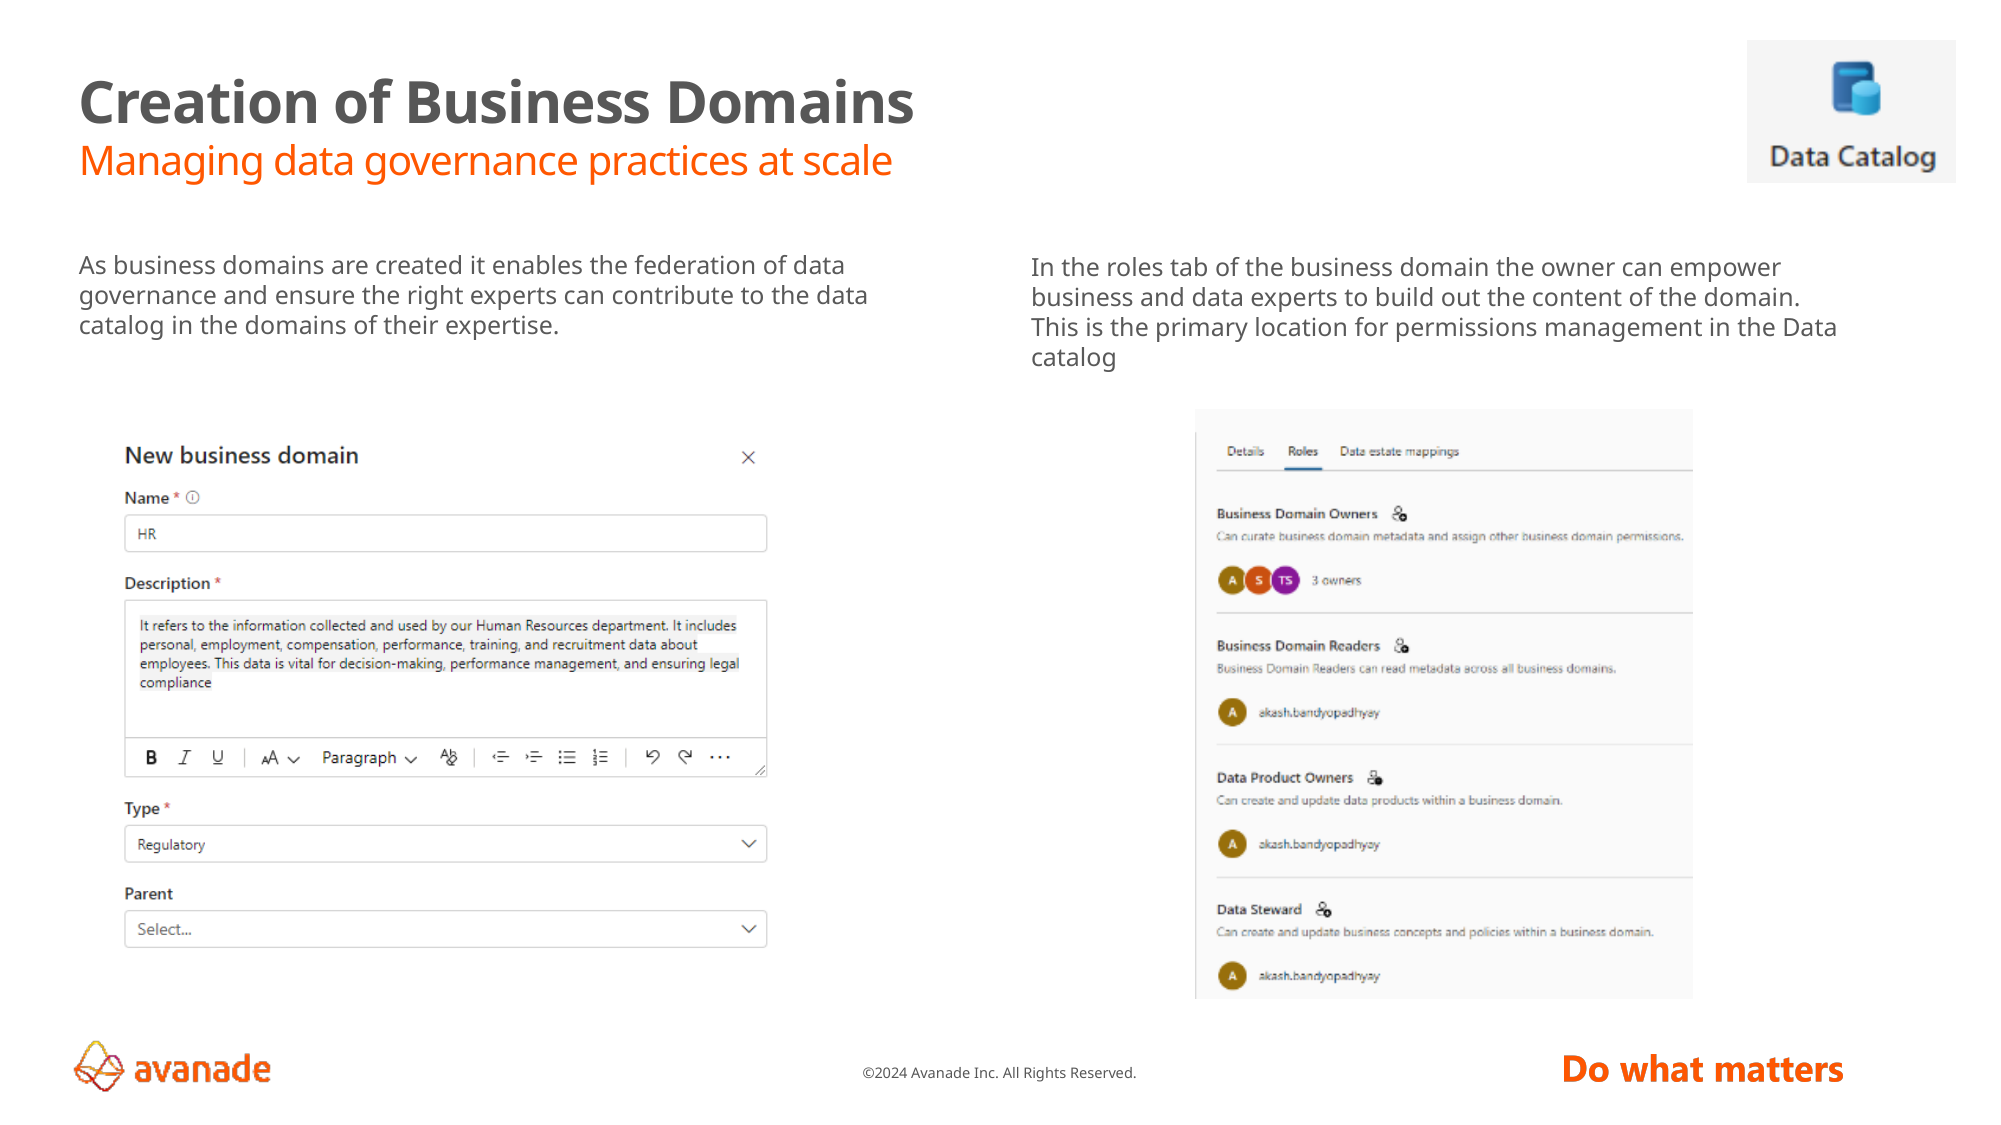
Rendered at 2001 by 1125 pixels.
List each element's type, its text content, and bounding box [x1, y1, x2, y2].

picture [115, 441, 784, 967]
picture [1195, 408, 1693, 999]
picture [54, 1021, 300, 1112]
picture [1564, 1054, 1843, 1082]
picture [1746, 40, 1956, 183]
text_box As business domains are created it enables the federation of data governance and ensure the right experts can contribute to the data catalog in the domains of their expertise. [63, 242, 912, 347]
text_box Creation of Business Domains Managing data governance practices at scale [63, 57, 1741, 178]
text_box In the roles tab of the business domain the owner can empower business and data experts to build out the content of the domain. This is the primary location for permissions management in the Data catalog [1016, 243, 1887, 379]
